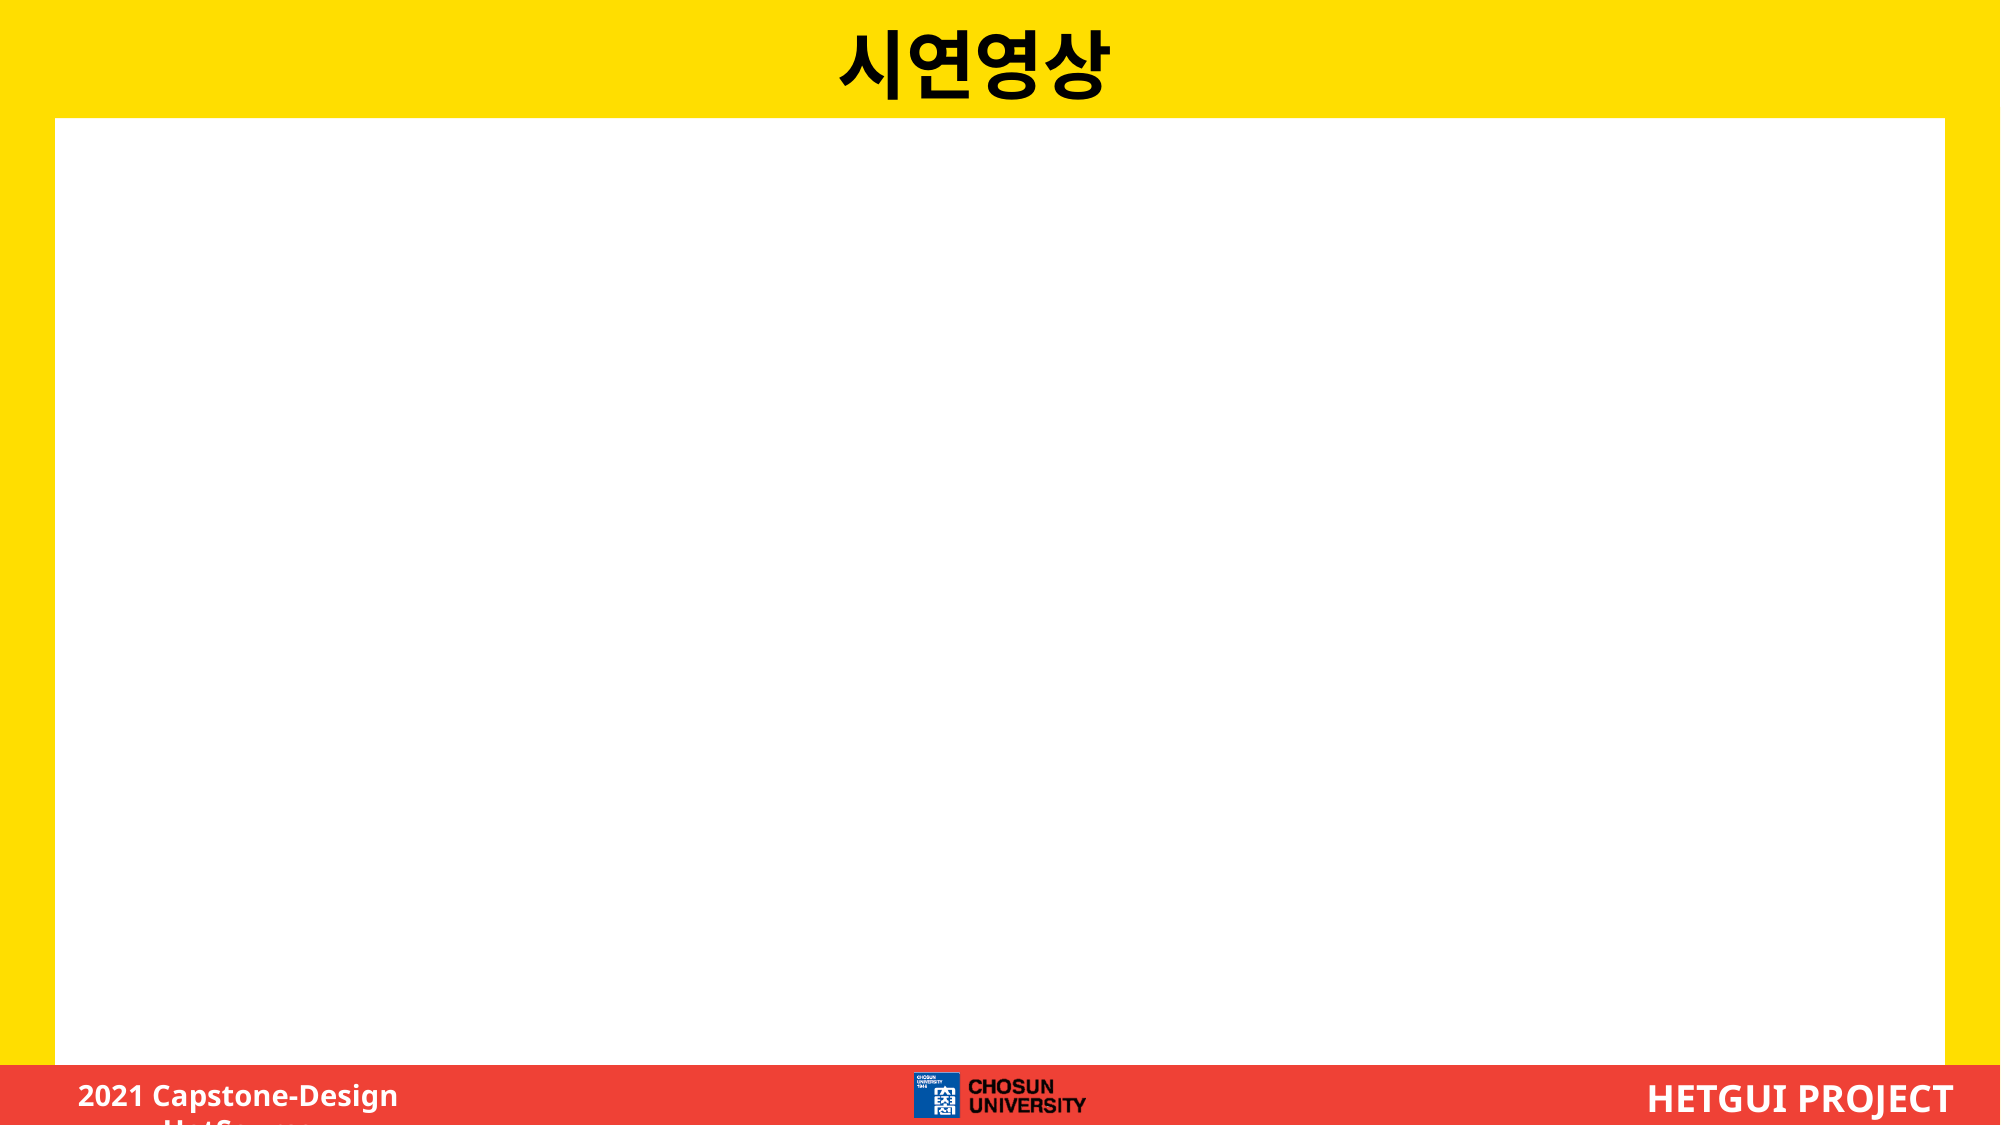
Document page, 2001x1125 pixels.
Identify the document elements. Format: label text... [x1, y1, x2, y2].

picture [914, 1072, 1086, 1118]
text_box 시연영상 [518, 11, 1433, 117]
